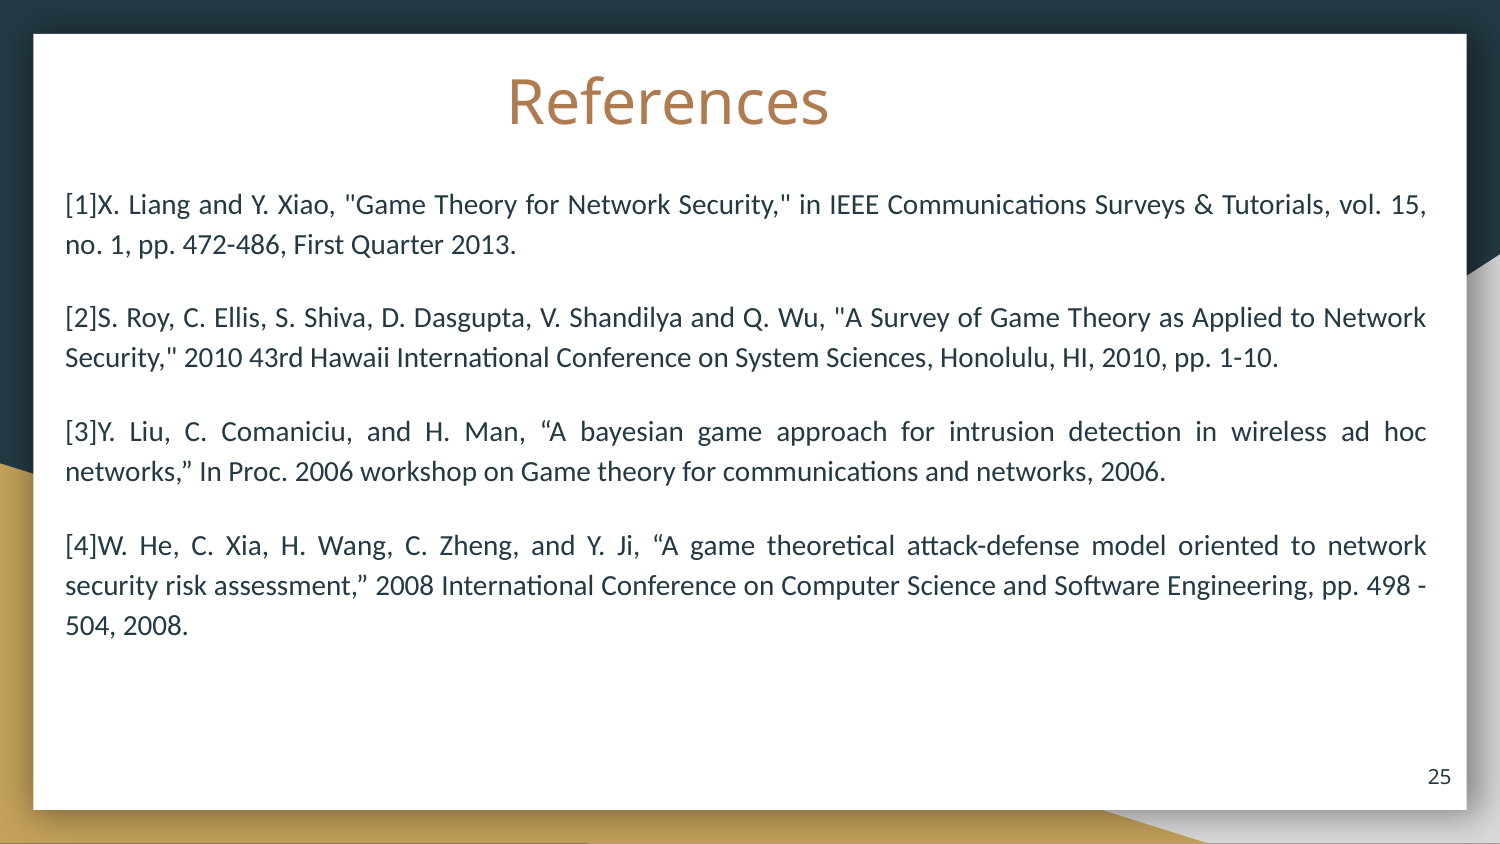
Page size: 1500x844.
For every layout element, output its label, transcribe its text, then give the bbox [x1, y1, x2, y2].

title References [41, 47, 1273, 204]
list [1]X. Liang and Y. Xiao, "Game Theory for Network Security," in IEEE Communications Surveys & Tutorials, vol. 15, no. 1, pp. 472-486, First Quarter 2013. [2]S. Roy, C. Ellis, S. Shiva, D. Dasgupta, V. Shandilya and Q. Wu, "A Survey of Game Theory as Applied to Network Security," 2010 43rd Hawaii International Conference on System Sciences, Honolulu, HI, 2010, pp. 1-10. [3]Y. Liu, C. Comaniciu, and H. Man, “A bayesian game approach for intrusion detection in wireless ad hoc networks,” In Proc. 2006 workshop on Game theory for communications and networks, 2006. [4]W. He, C. Xia, H. Wang, C. Zheng, and Y. Ji, “A game theoretical attack-defense model oriented to network security risk assessment,” 2008 International Conference on Computer Science and Software Engineering, pp. 498 - 504, 2008. [50, 164, 1444, 791]
slide_number 25 [1376, 745, 1467, 810]
